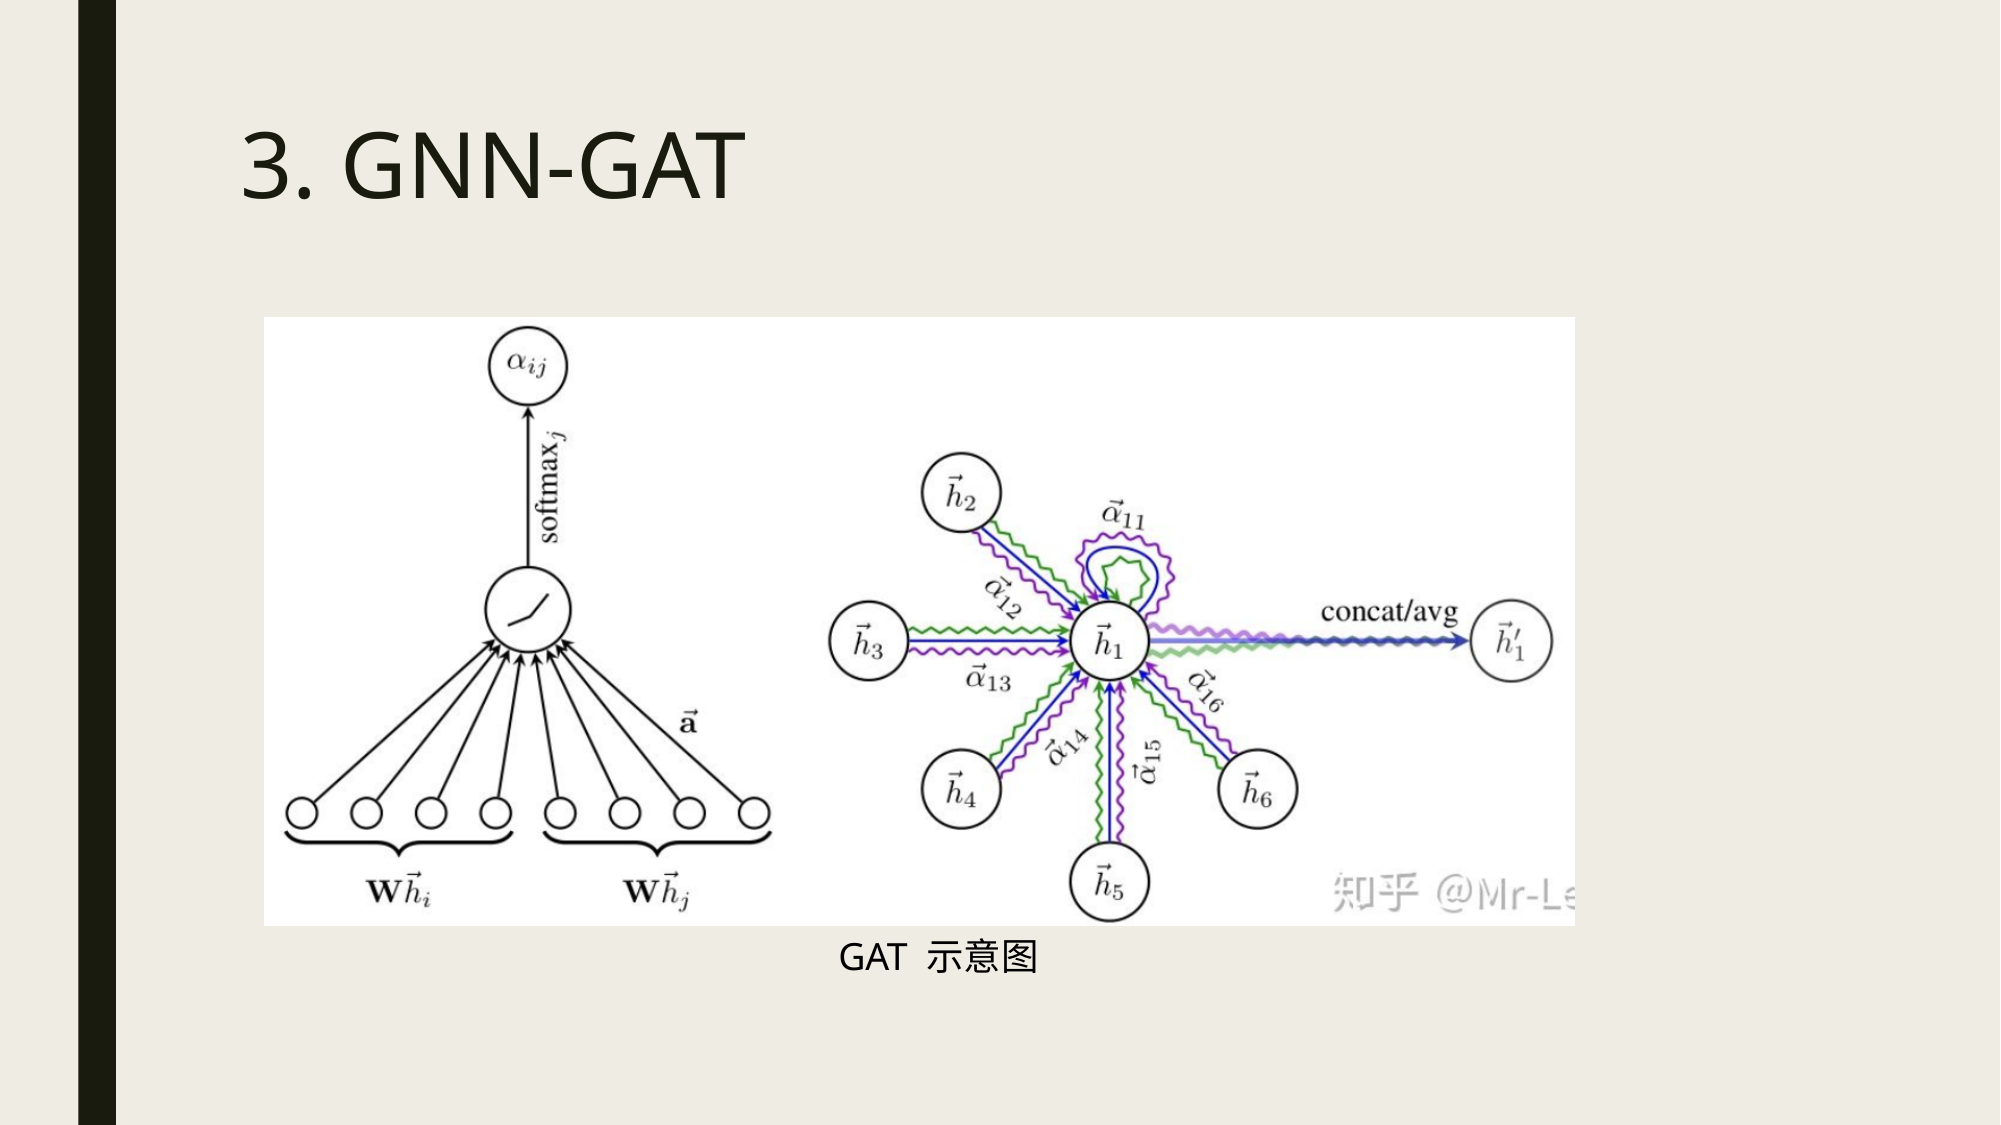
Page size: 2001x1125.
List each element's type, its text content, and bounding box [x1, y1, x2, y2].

text_box GAT 示意图 [823, 926, 1054, 986]
title 3. GNN-GAT [225, 112, 1800, 357]
picture [264, 317, 1575, 926]
